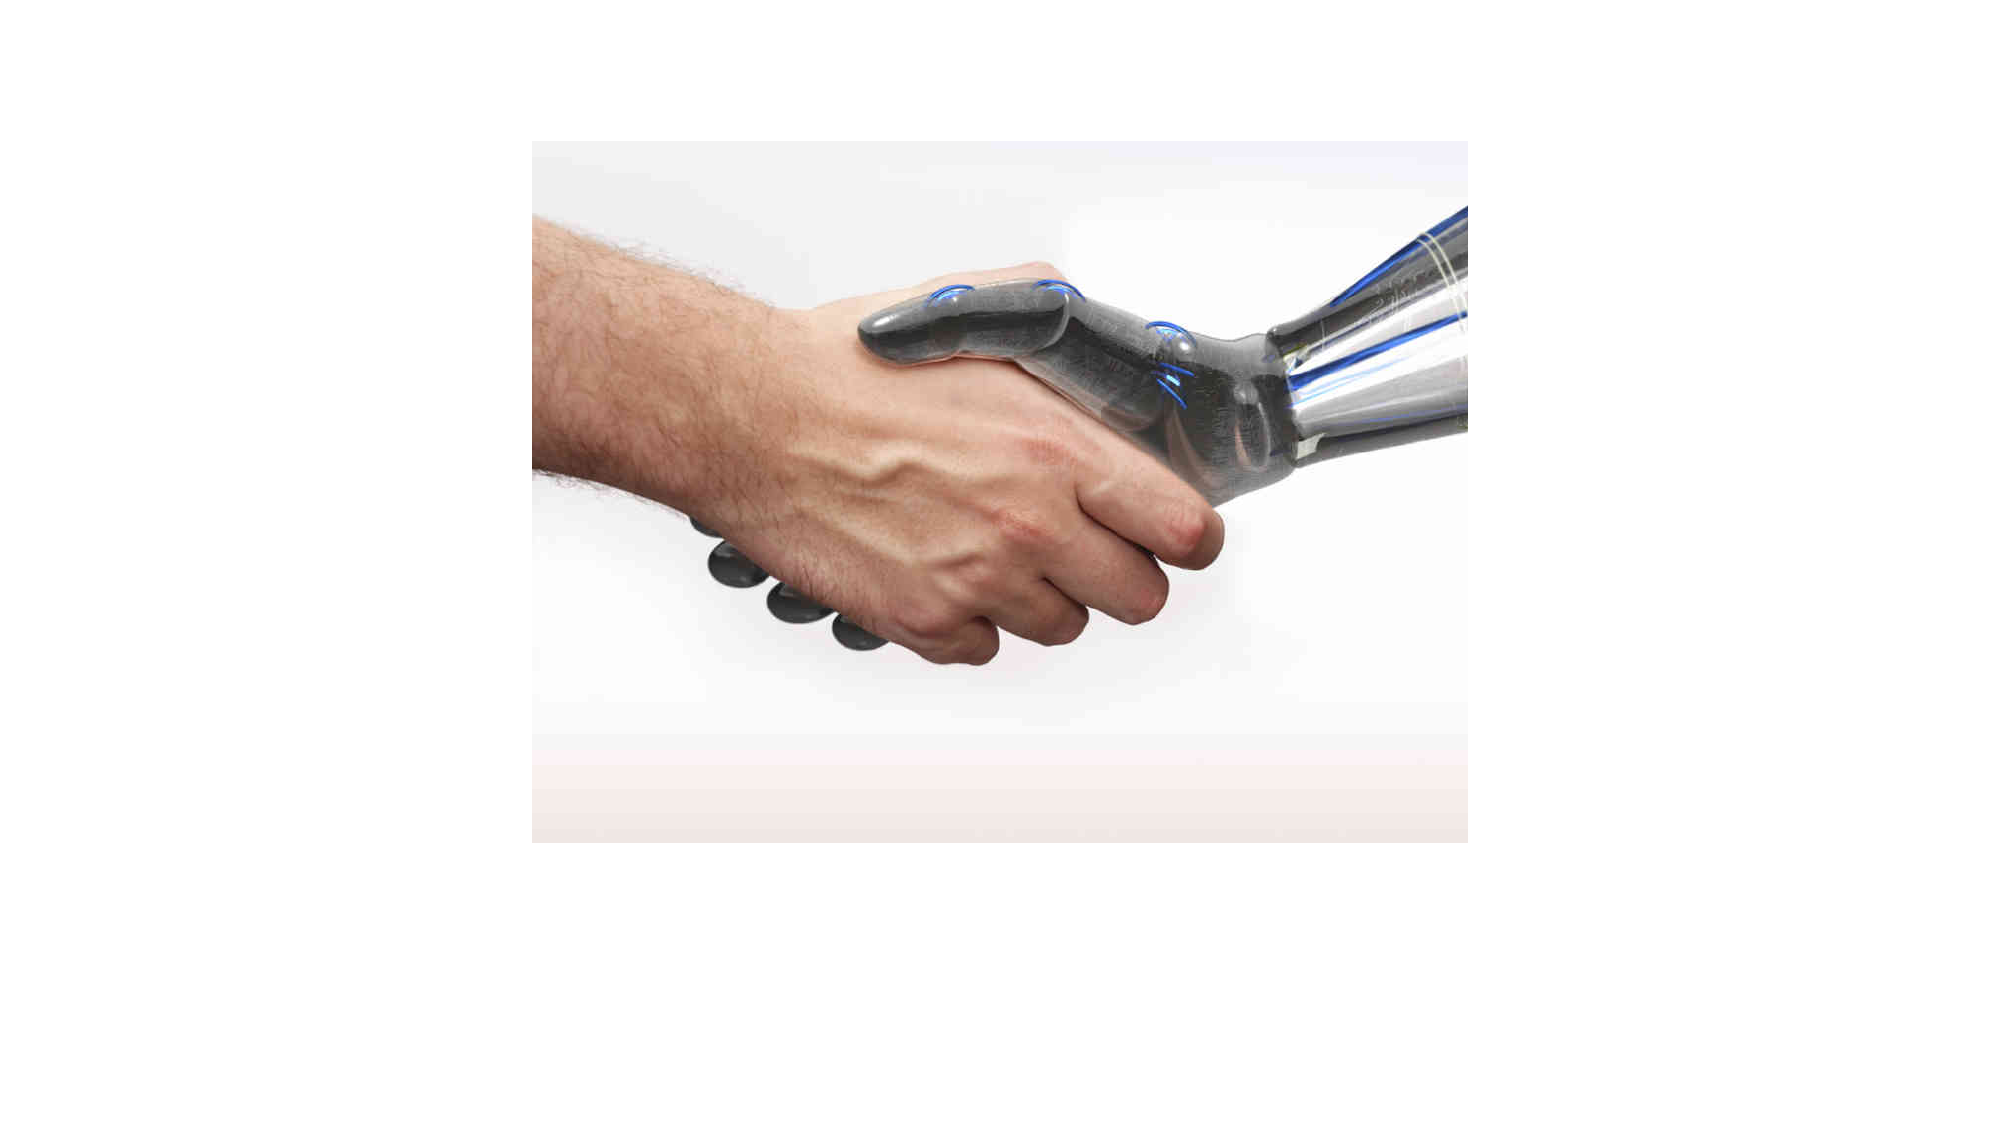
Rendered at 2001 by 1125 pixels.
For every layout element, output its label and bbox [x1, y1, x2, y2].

picture [532, 141, 1468, 843]
